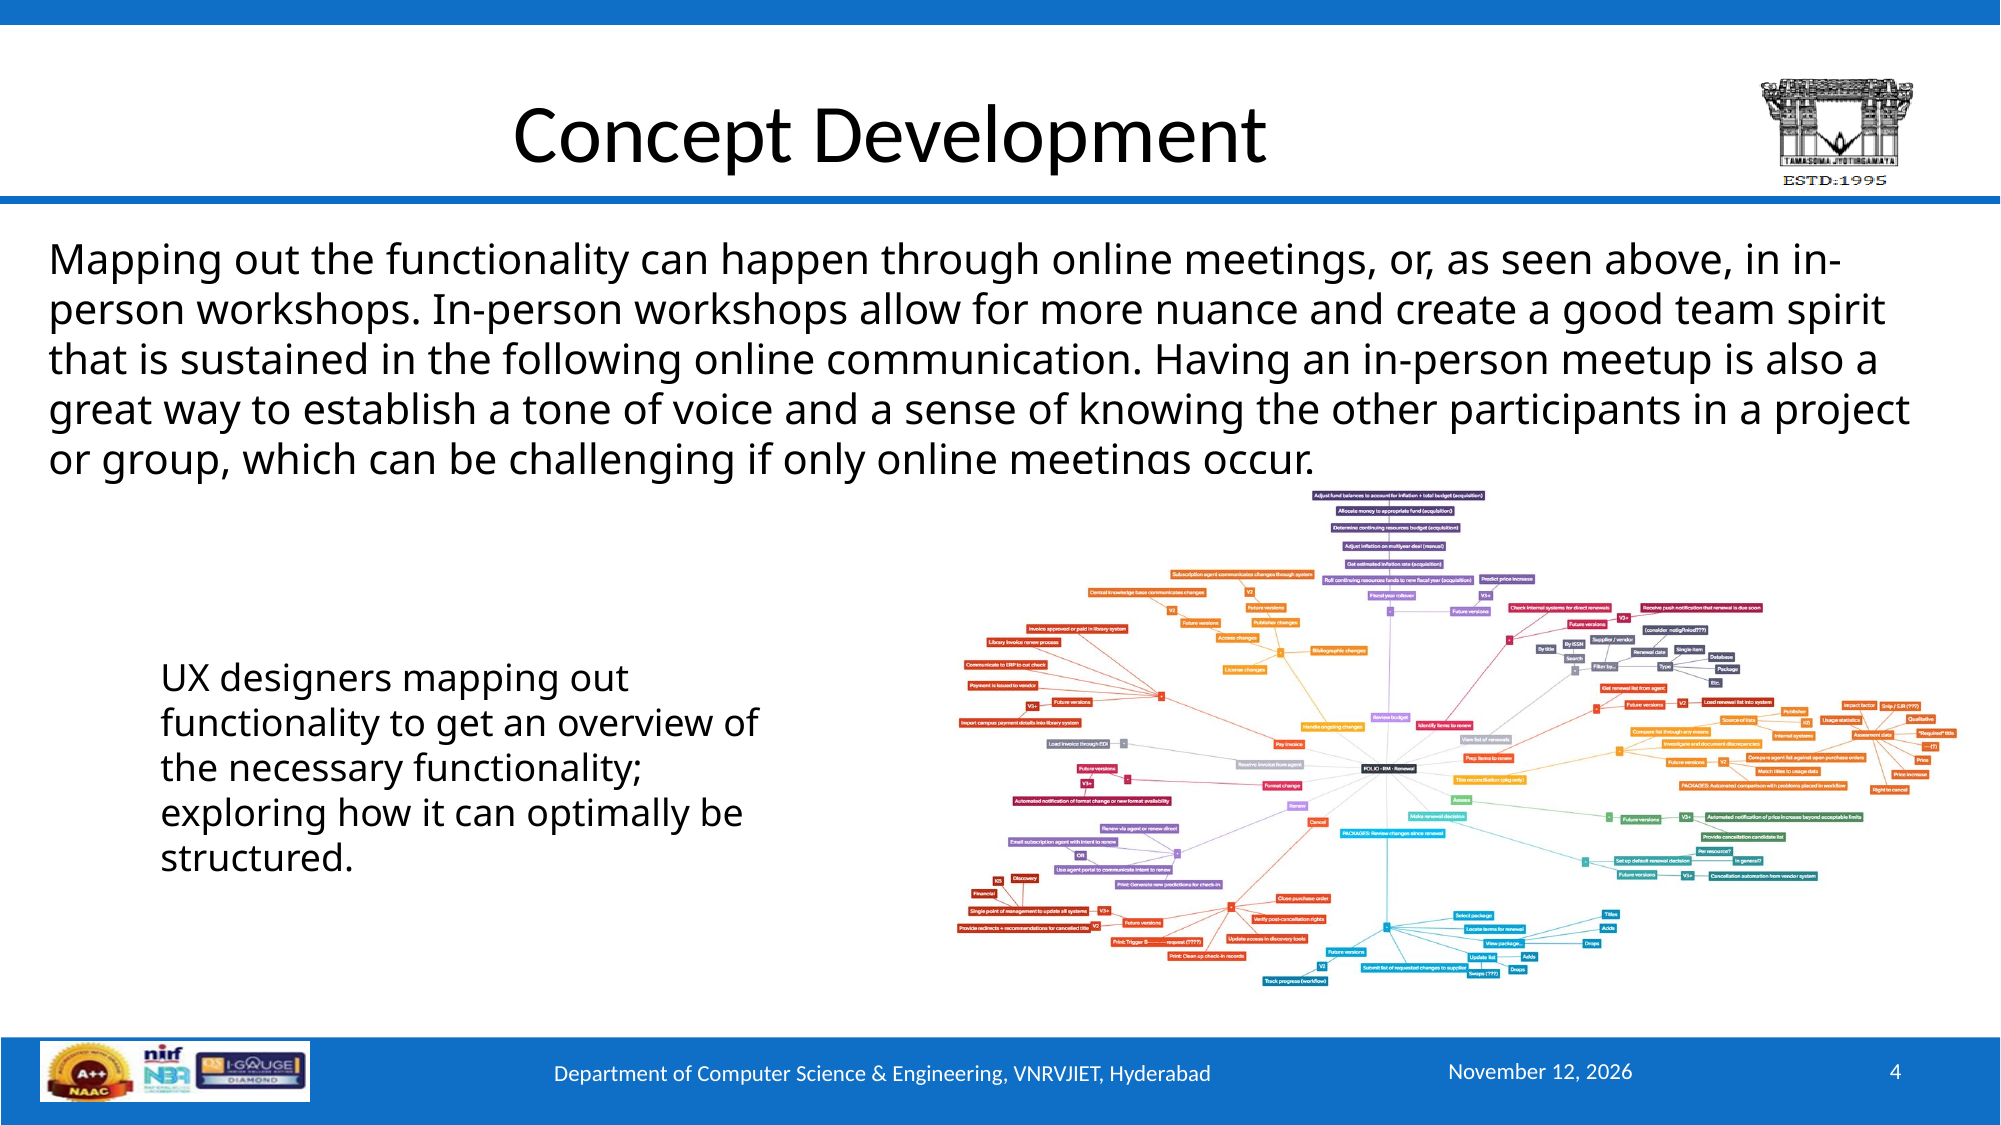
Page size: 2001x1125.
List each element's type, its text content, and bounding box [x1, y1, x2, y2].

picture [1750, 70, 1934, 194]
title Concept Development [33, 57, 1750, 200]
list Mapping out the functionality can happen through online meetings, or, as seen above, in in-person workshops. In-person workshops allow for more nuance and create a good team spirit that is sustained in the following online communication. Having an in-person meetup is also a great way to establish a tone of voice and a sense of knowing the other participants in a project or group, which can be challenging if only online meetings occur. [33, 224, 1963, 1013]
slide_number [1433, 1040, 1734, 1100]
slide_number 4 [1749, 1040, 1917, 1100]
picture [912, 474, 1988, 1015]
footer Department of Computer Science & Engineering, VNRVJIET, Hyderabad [333, 1041, 1434, 1102]
picture [40, 1041, 310, 1102]
text_box UX designers mapping out functionality to get an overview of the necessary functionality; exploring how it can optimally be structured. [145, 646, 834, 886]
